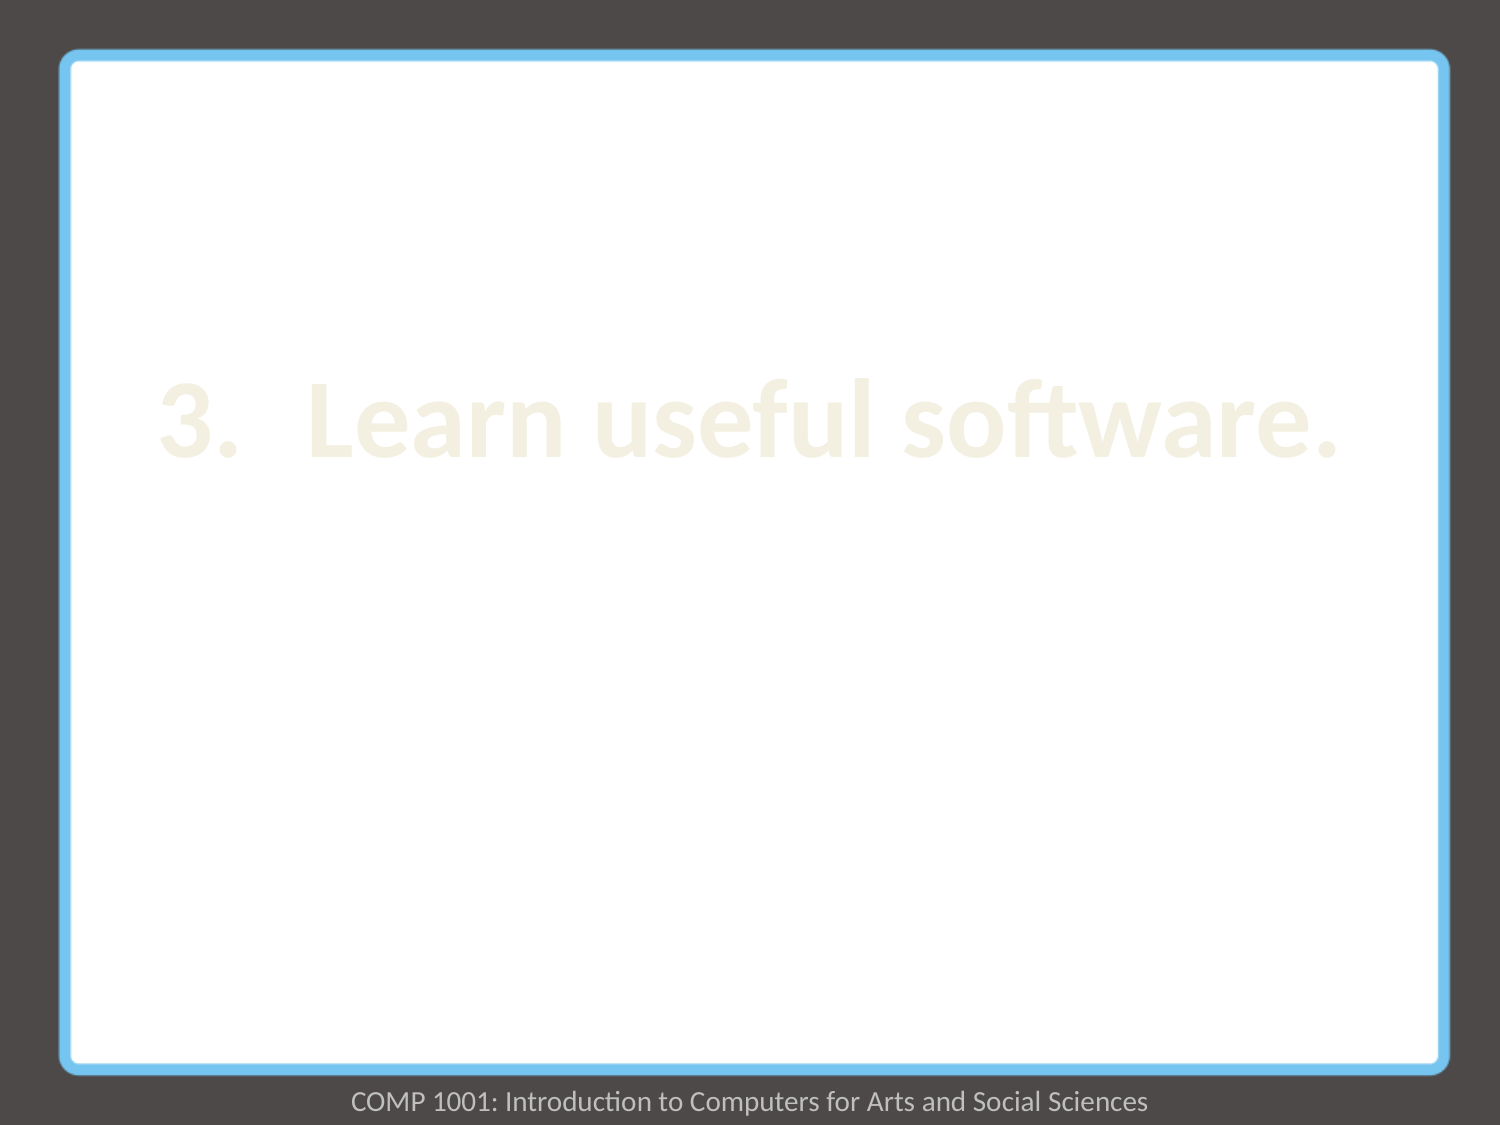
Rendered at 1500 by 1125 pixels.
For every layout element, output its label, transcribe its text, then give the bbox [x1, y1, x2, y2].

text_box Learn useful software. [118, 337, 1382, 488]
picture [0, 0, 1500, 1125]
